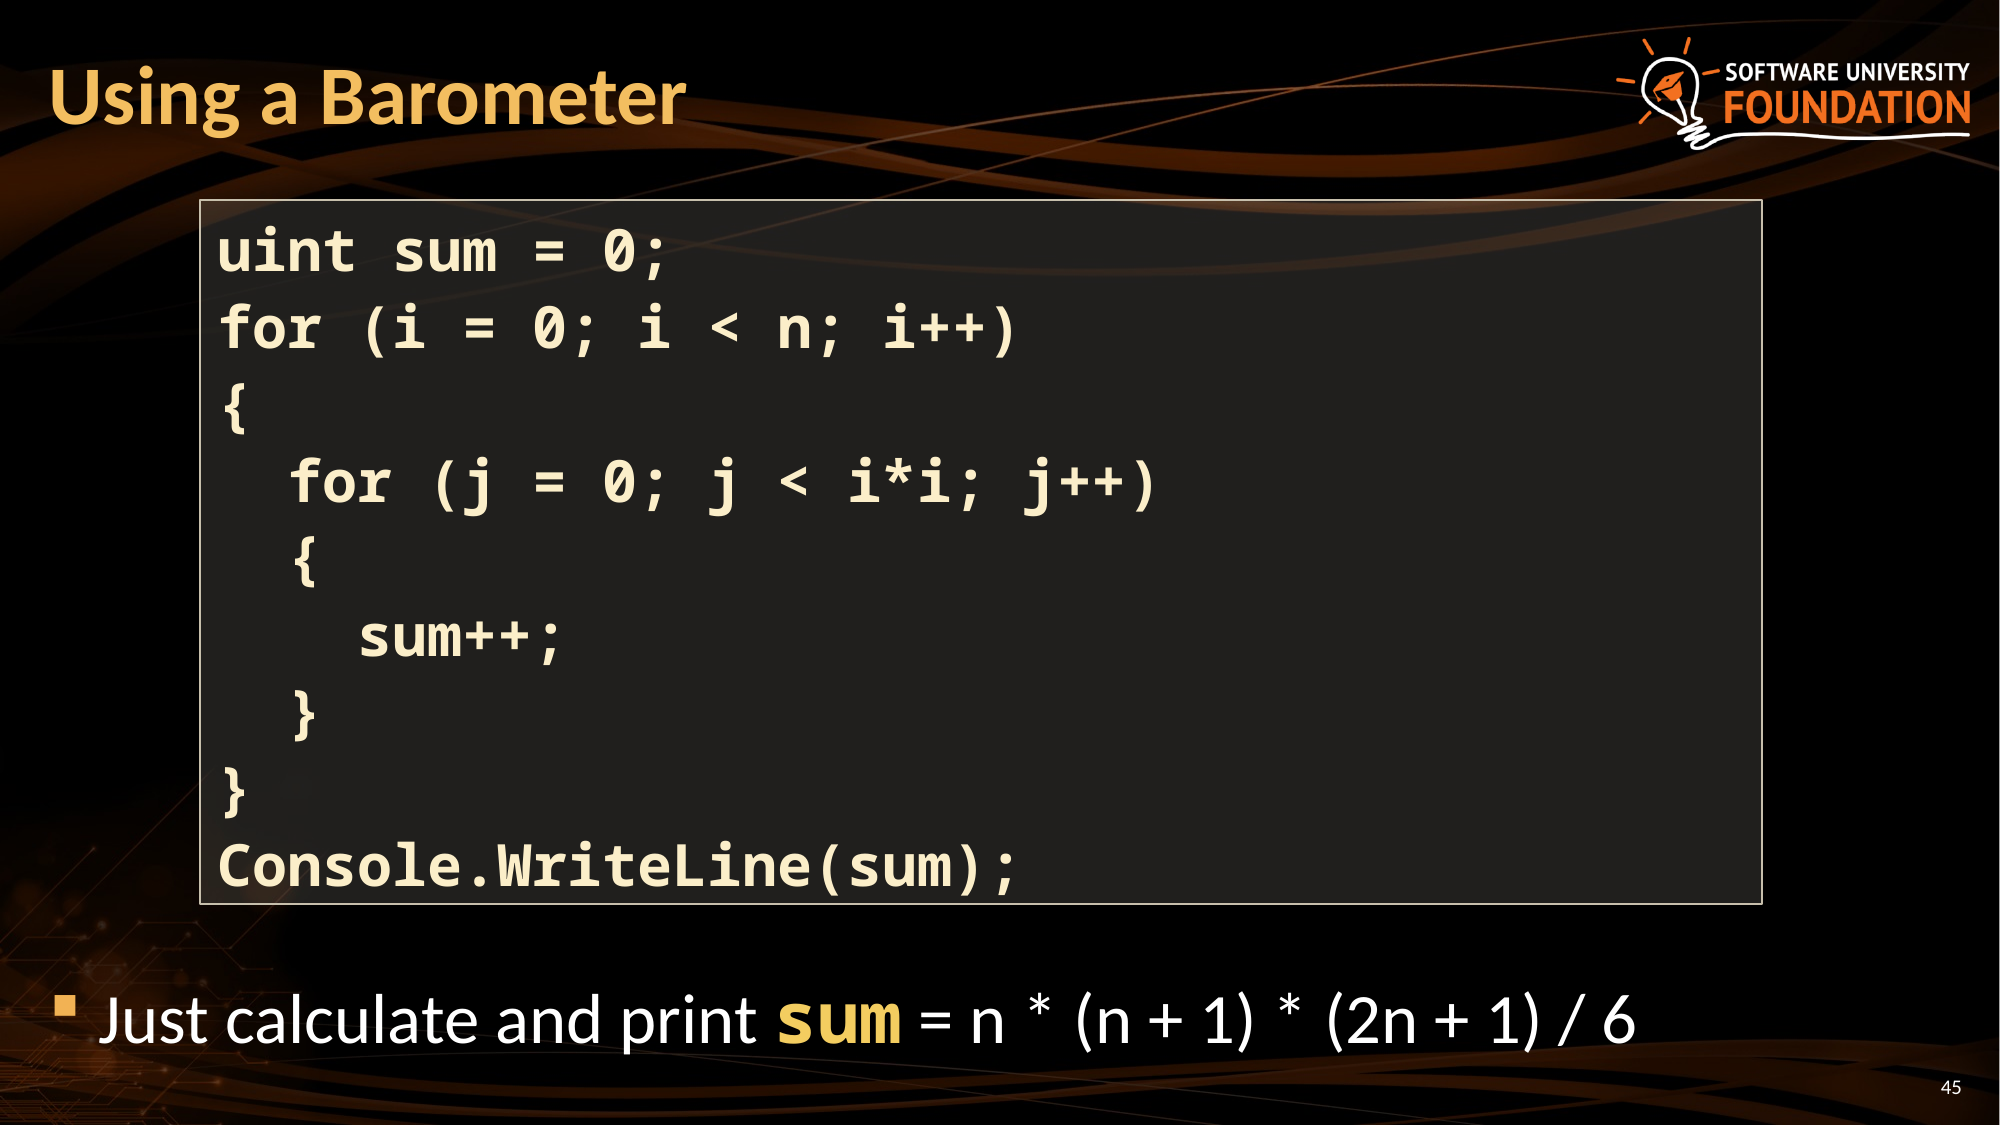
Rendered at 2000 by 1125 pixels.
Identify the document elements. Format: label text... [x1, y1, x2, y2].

text_box uint sum = 0; for (i = 0; i < n; i++) { for (j = 0; j < i*i; j++) { sum++; } } Console.WriteLine(sum); [199, 200, 1763, 905]
title Using a Barometer [30, 6, 1602, 189]
picture [0, 0, 2000, 1125]
list Just calculate and print sum = n * (n + 1) * (2n + 1) / 6 [31, 962, 1968, 1103]
